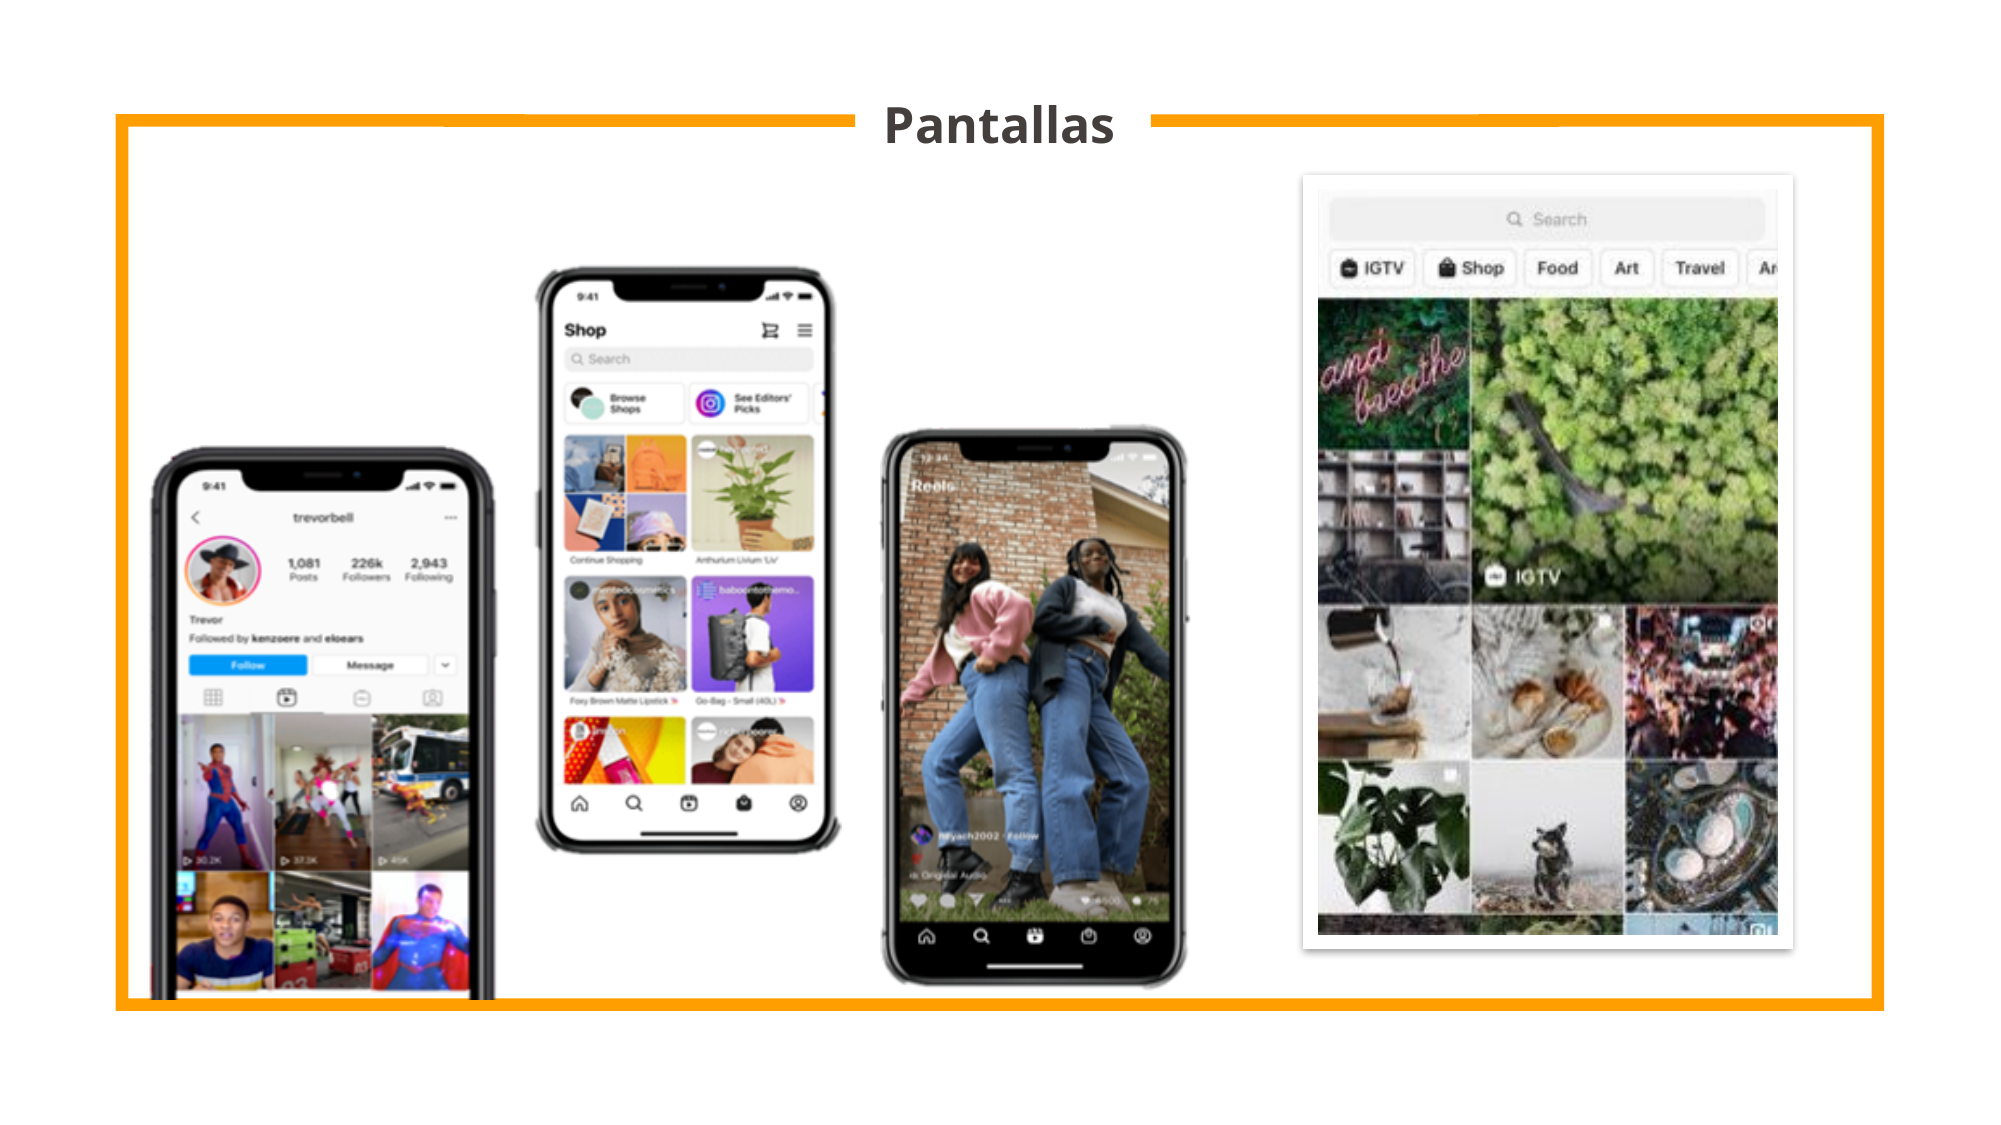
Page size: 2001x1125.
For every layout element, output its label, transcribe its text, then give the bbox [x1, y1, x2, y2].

picture [145, 444, 501, 1000]
picture [531, 255, 1204, 1000]
text_box Pantallas [708, 85, 1291, 165]
picture [1317, 188, 1779, 935]
